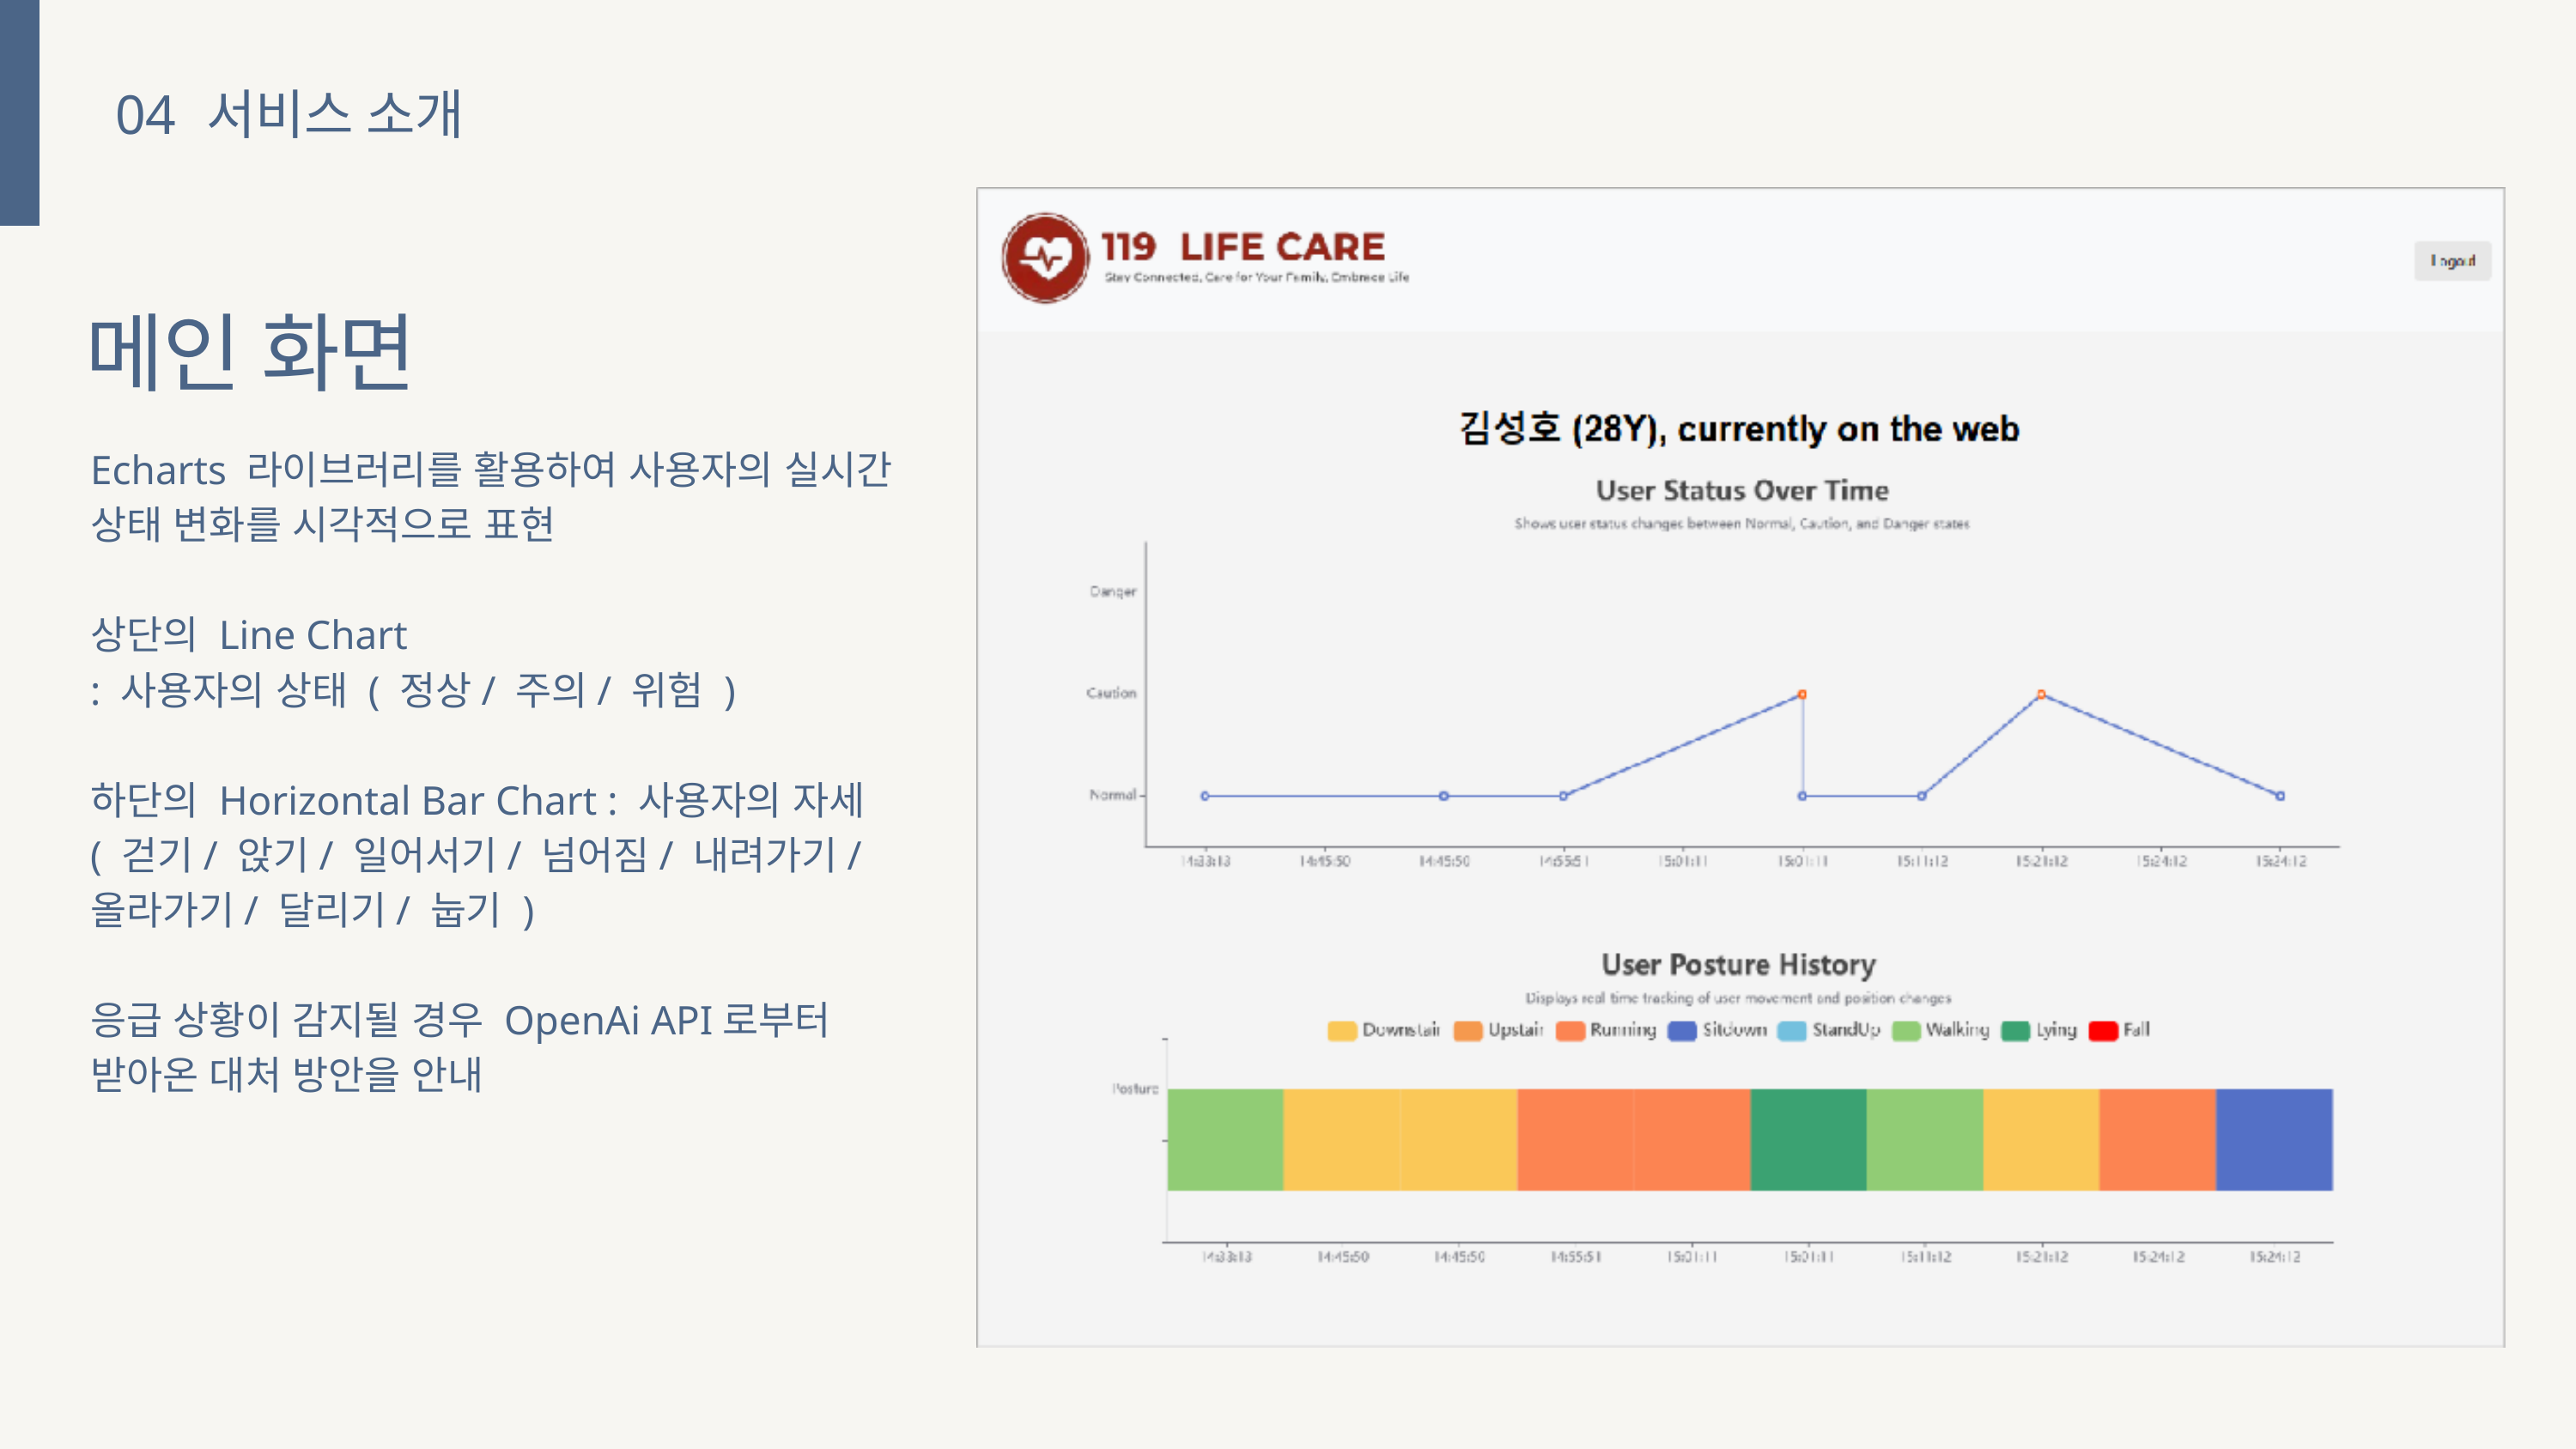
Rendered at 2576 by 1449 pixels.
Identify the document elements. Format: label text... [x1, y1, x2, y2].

text_box 서비스 소개 [205, 70, 907, 145]
text_box [980, 191, 2502, 1344]
text_box 04 [115, 70, 205, 145]
text_box 메인 화면 [85, 166, 783, 403]
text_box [0, 0, 39, 226]
text_box Echarts 라이브러리를 활용하여 사용자의 실시간 상태 변화를 시각적으로 표현 상단의 Line Chart : 사용자의 상태 ( 정상/ 주의/ 위험 ) 하단의 Horizontal Bar Chart : 사용자의 자세 ( 걷기/ 앉기/ 일어서기/ 넘어짐/ 내려가기/ 올라가기/ 달리기/ 눕기 ) 응급 상황이 감지될 경우 OpenAi API로부터 받아온 대처 방안을 안내 [90, 437, 934, 1099]
